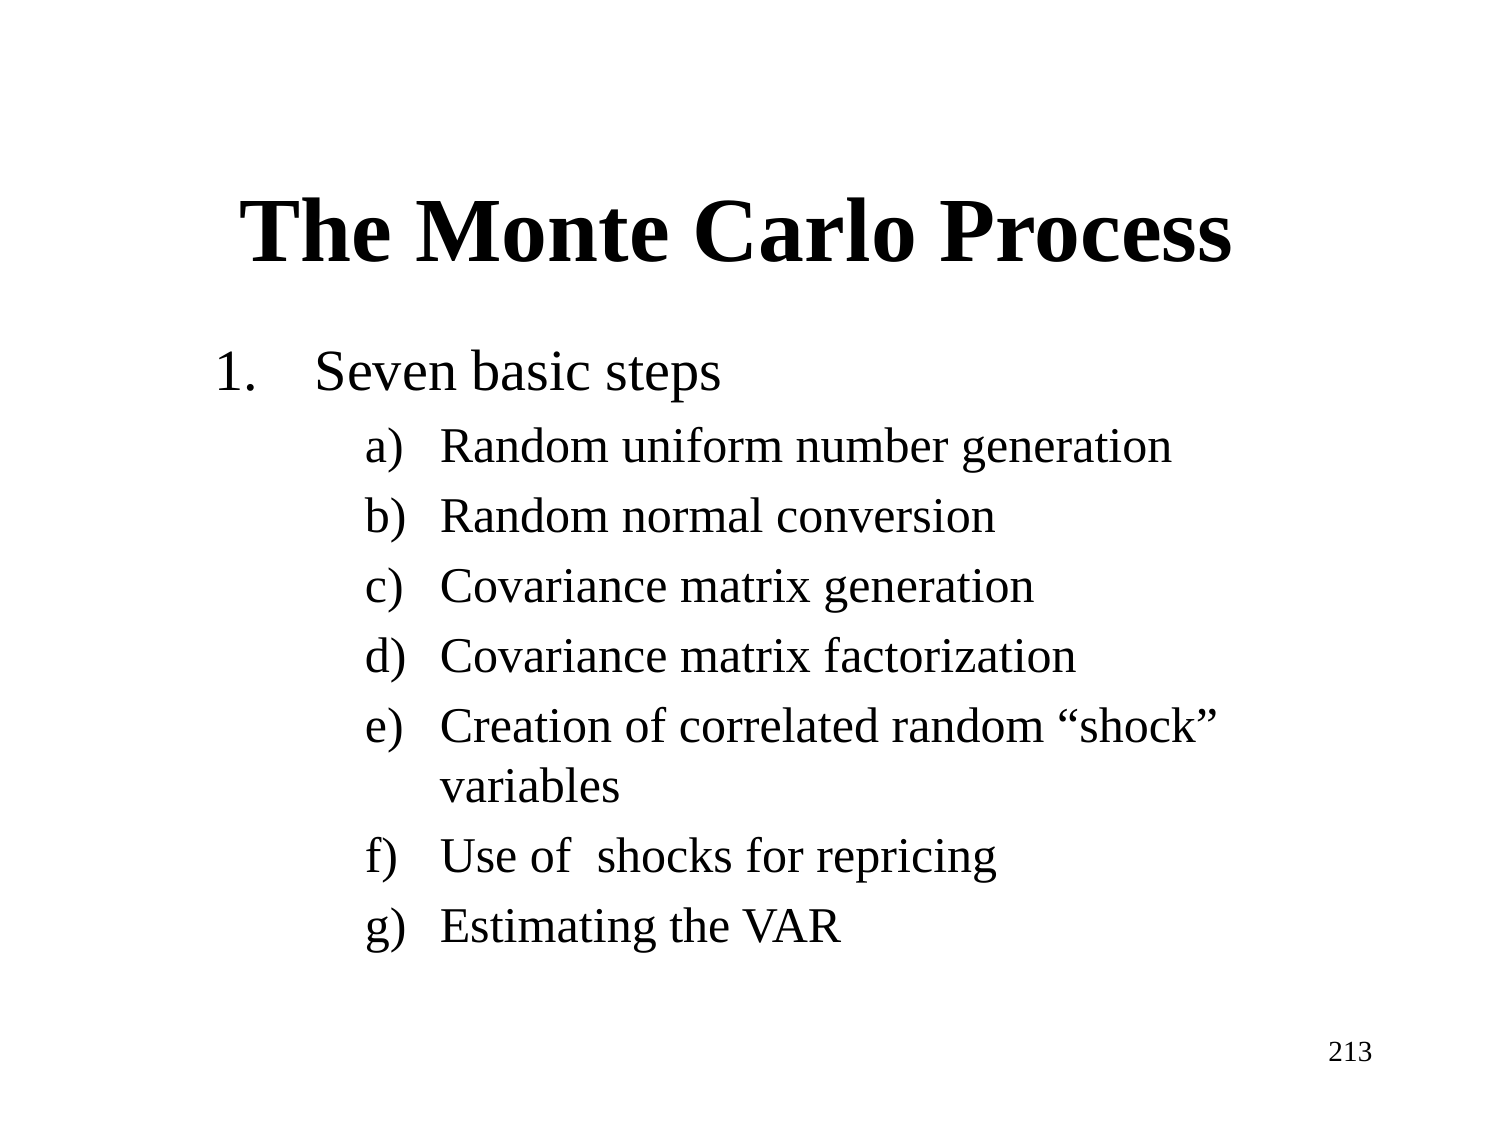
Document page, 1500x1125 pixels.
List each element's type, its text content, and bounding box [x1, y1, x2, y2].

title The Monte Carlo Process [99, 149, 1376, 288]
slide_number 213 [1074, 1024, 1388, 1101]
list Seven basic steps Random uniform number generation Random normal conversion Covariance matrix generation Covariance matrix factorization Creation of correlated random “shock” variables Use of shocks for repricing Estimating the VAR [199, 324, 1363, 1001]
